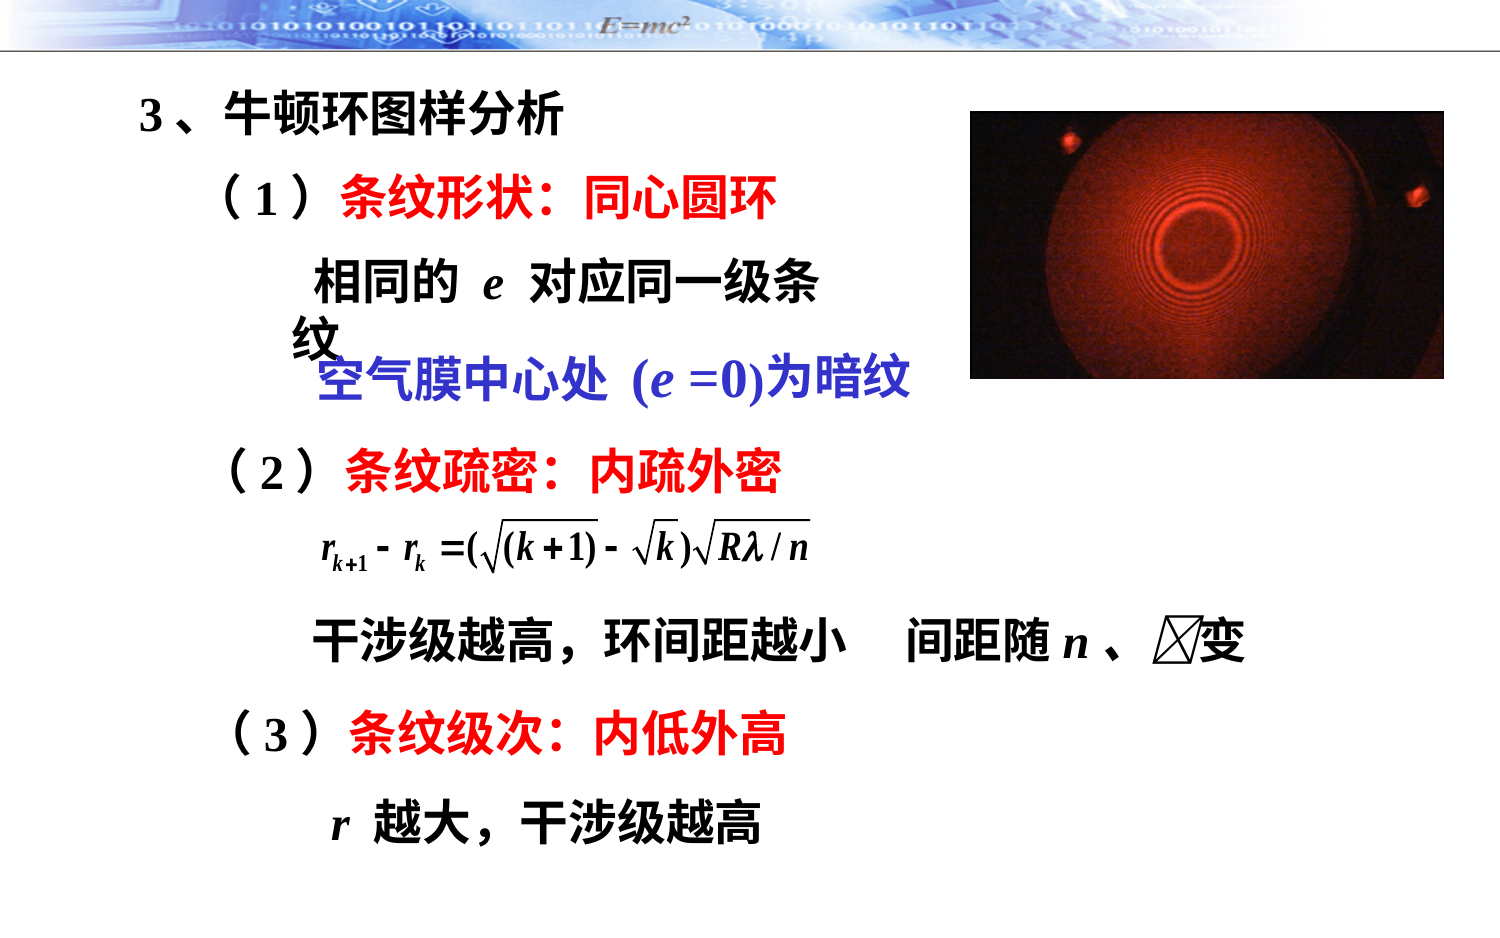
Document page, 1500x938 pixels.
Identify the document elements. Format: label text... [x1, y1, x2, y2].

text_box （1）条纹形状：同心圆环 [179, 153, 819, 233]
text_box 间距随n、变 [890, 603, 1281, 676]
text_box 3、牛顿环图样分析 [123, 74, 641, 148]
text_box 相同的 e 对应同一级条纹 [276, 243, 875, 375]
text_box 为暗纹 [750, 338, 937, 412]
text_box 干涉级越高，环间距越小 [296, 602, 955, 677]
text_box r 越大，干涉级越高 [316, 784, 835, 858]
text_box （3）条纹级次：内低外高 [188, 695, 862, 769]
text_box 空气膜中心处 (e =0) [301, 331, 790, 416]
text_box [969, 110, 1445, 380]
text_box （2）条纹疏密：内疏外密 [184, 404, 887, 508]
picture [0, 0, 1500, 52]
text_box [315, 511, 820, 582]
